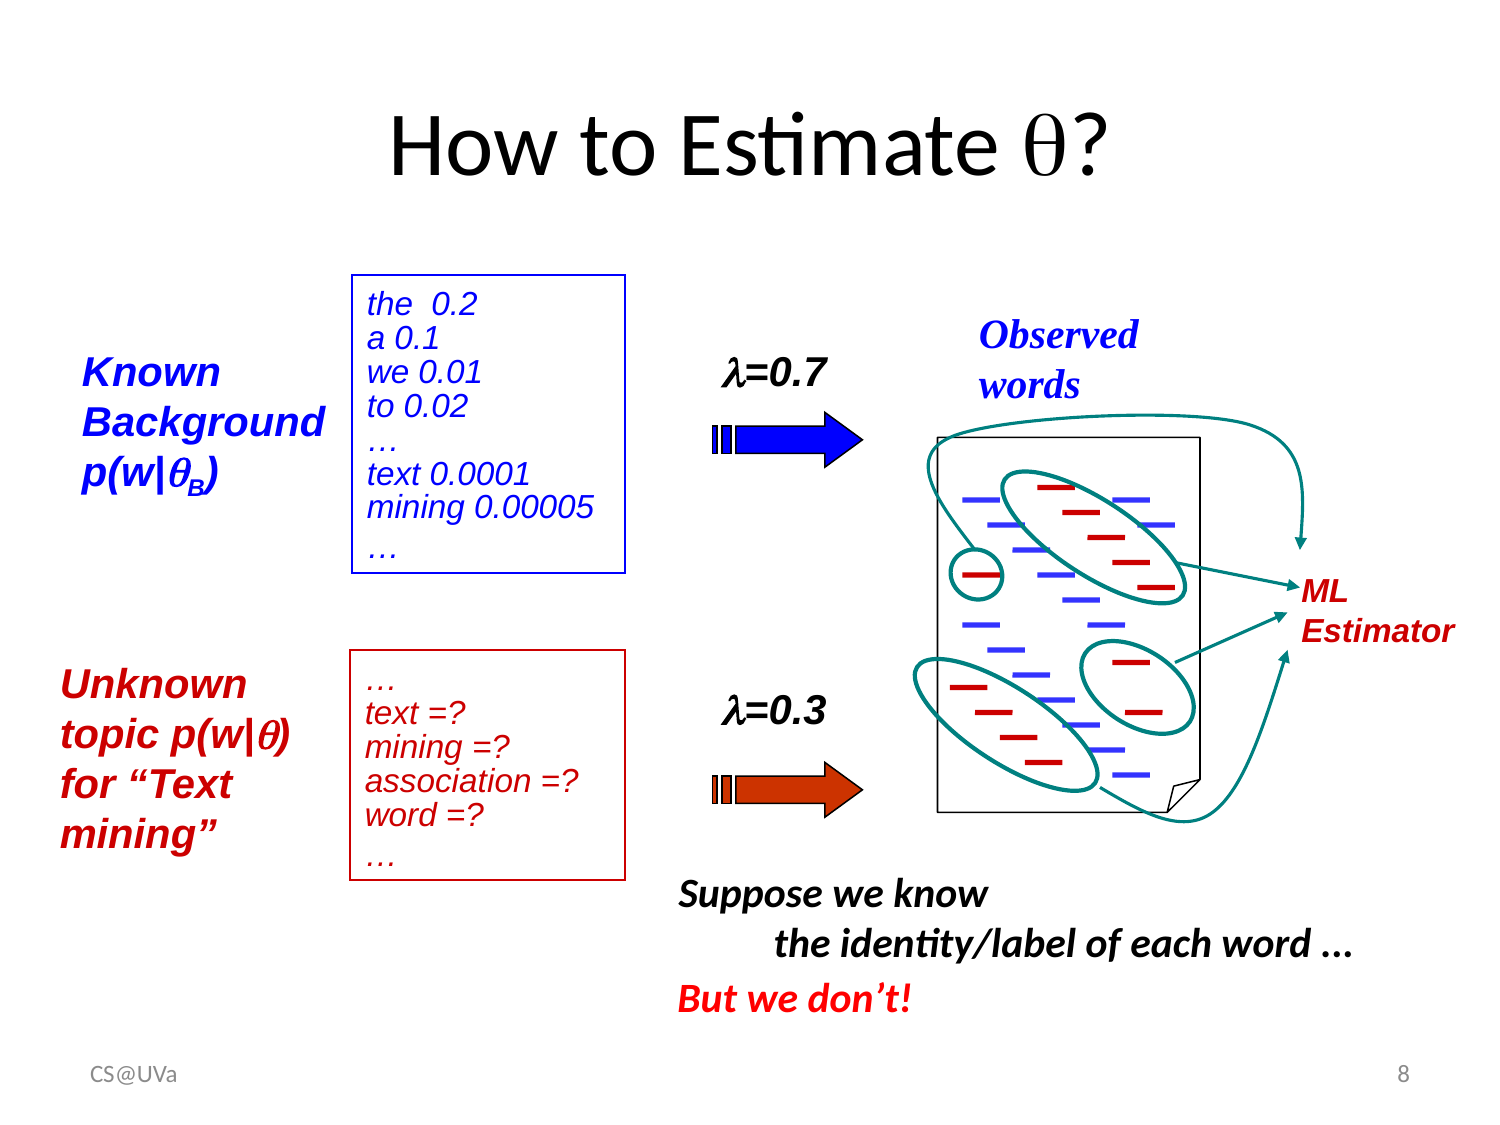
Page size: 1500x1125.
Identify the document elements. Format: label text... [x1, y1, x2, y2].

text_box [899, 405, 1471, 836]
title How to Estimate ? [75, 45, 1425, 233]
text_box [721, 776, 732, 804]
slide_number CS@UVa [75, 1042, 425, 1103]
text_box Suppose we know the identity/label of each word ... [663, 858, 1370, 974]
text_box [721, 426, 732, 454]
text_box =0.7 [706, 337, 842, 403]
text_box =0.3 [706, 675, 842, 740]
text_box [712, 776, 718, 804]
text_box [735, 412, 863, 468]
text_box But we don’t! [662, 963, 929, 1029]
text_box Observed words [964, 299, 1155, 404]
text_box … text =? mining =? association =? word =? … [350, 649, 625, 881]
text_box [712, 426, 718, 454]
slide_number 8 [1074, 1042, 1425, 1103]
text_box Unknown topic p(w|) for “Text mining” [45, 649, 366, 865]
text_box [735, 762, 863, 818]
text_box the 0.2 a 0.1 we 0.01 to 0.02 … text 0.0001 mining 0.00005 … [352, 274, 625, 573]
text_box Known Background p(w|B) [67, 336, 353, 509]
